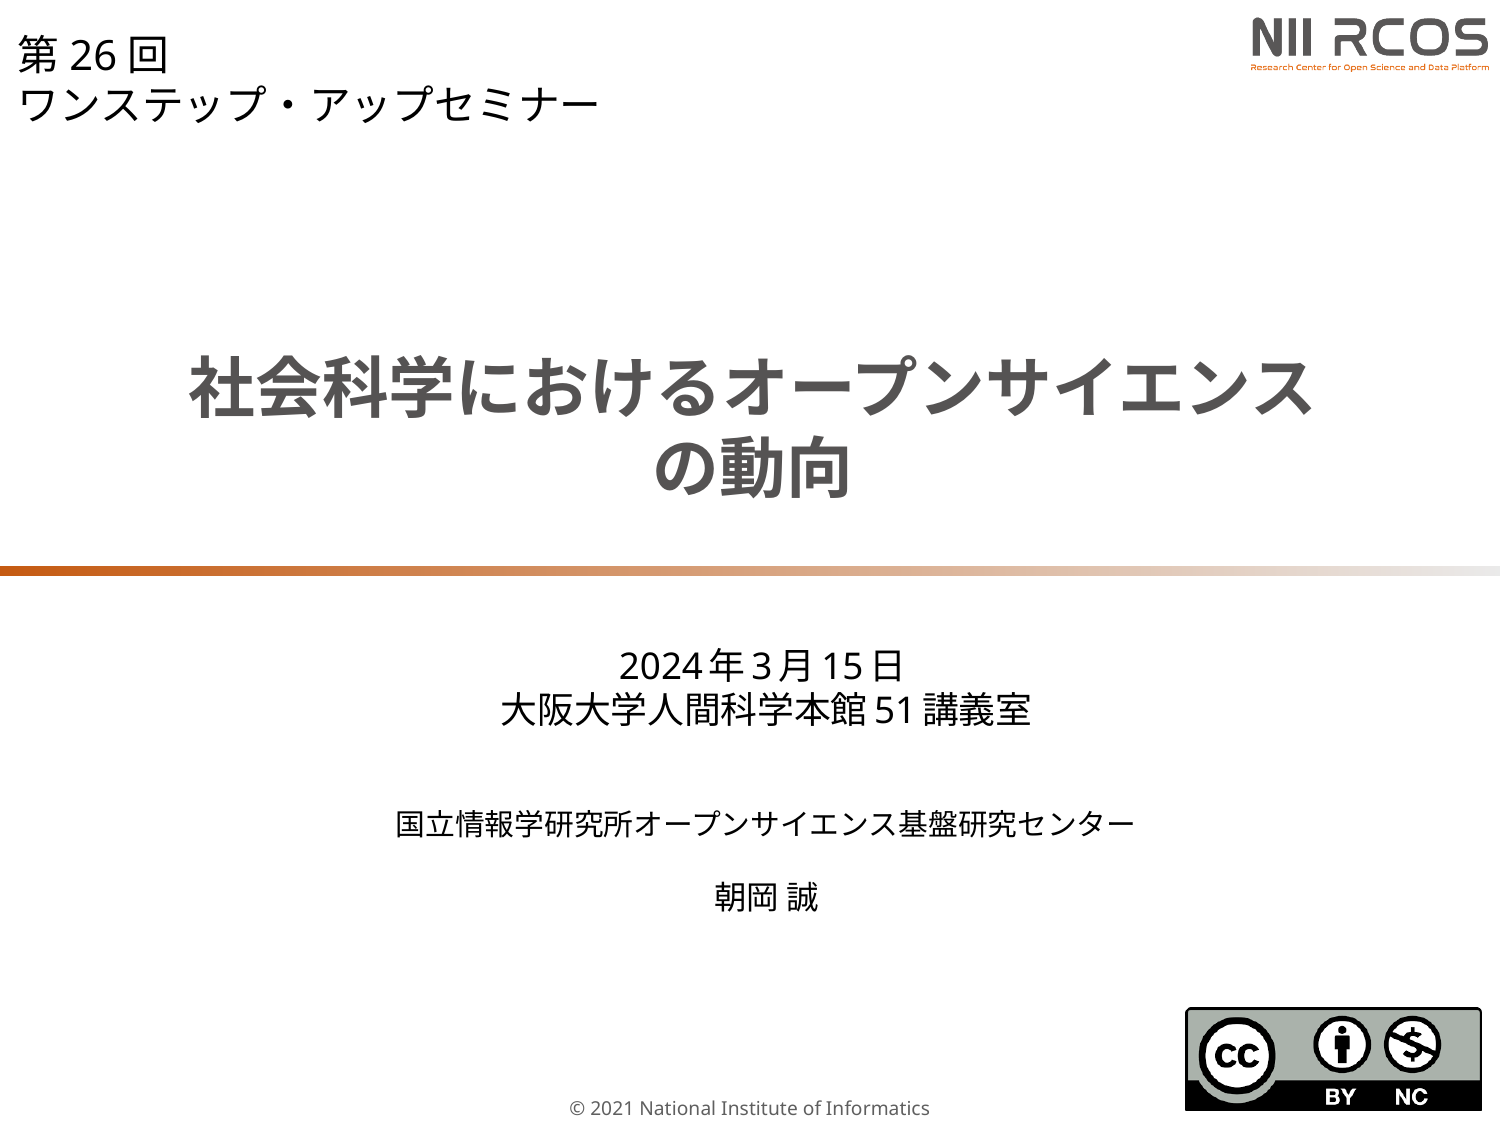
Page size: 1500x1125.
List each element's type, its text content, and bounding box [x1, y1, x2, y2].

title 社会科学におけるオープンサイエンスの動向 [160, 278, 1346, 573]
picture [1185, 1007, 1482, 1111]
subtitle 2024年3月15日 大阪大学人間科学本館51講義室 国立情報学研究所オープンサイエンス基盤研究センター 朝岡 誠 [187, 590, 1346, 925]
picture [1251, 17, 1489, 72]
text_box 第26回 ワンステップ・アップセミナー [2, 21, 617, 137]
